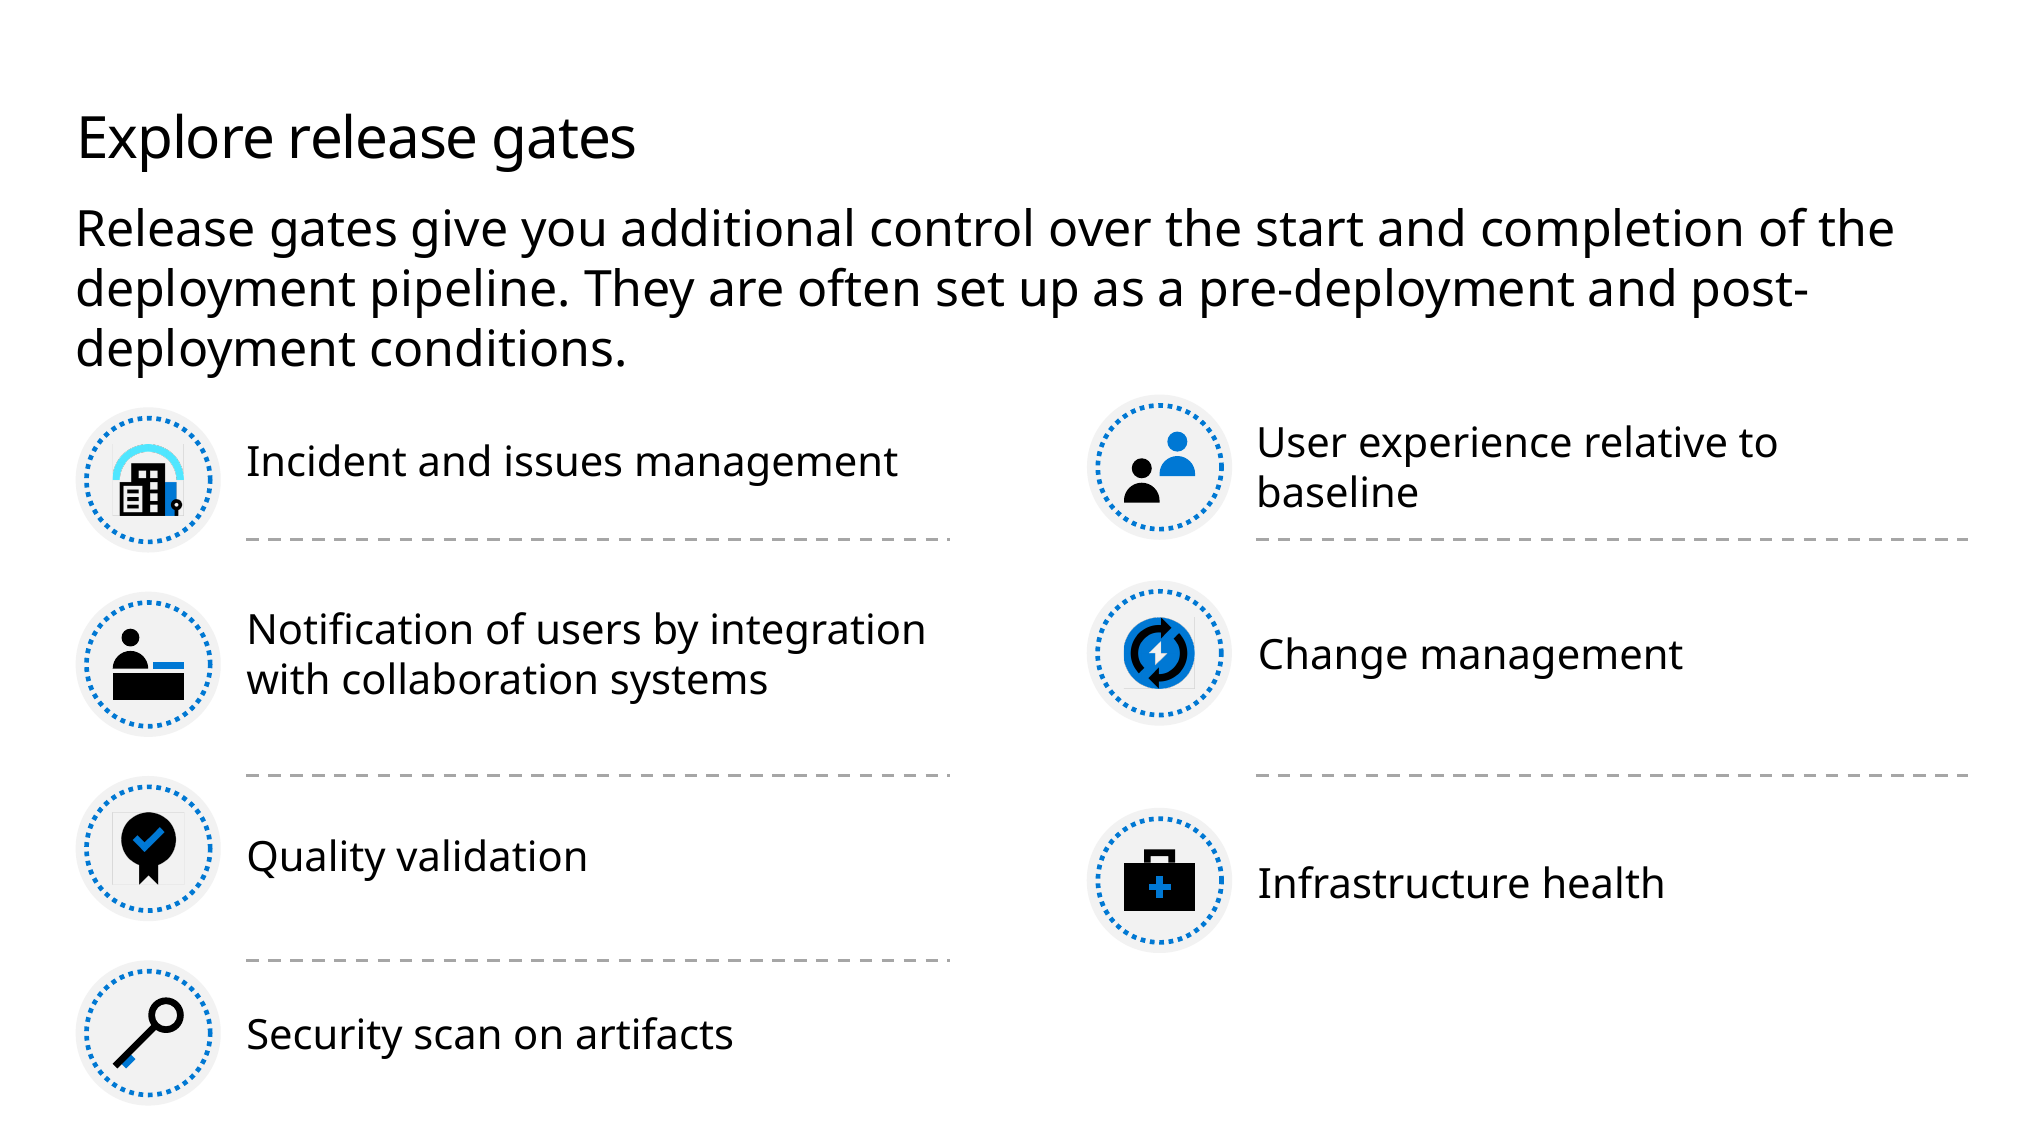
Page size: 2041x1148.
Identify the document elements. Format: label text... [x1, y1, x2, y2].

picture [75, 959, 221, 1106]
picture [1086, 579, 1232, 726]
picture [75, 591, 221, 737]
text_box Change management [1257, 627, 1948, 678]
text_box Security scan on artifacts [246, 1007, 979, 1058]
title Explore release gates [76, 103, 1969, 172]
text_box Notification of users by integration with collaboration systems [246, 602, 979, 703]
picture [75, 406, 221, 553]
picture [75, 775, 221, 922]
text_box Incident and issues management [246, 434, 979, 485]
text_box Infrastructure health [1257, 856, 1948, 907]
picture [1086, 807, 1233, 954]
text_box User experience relative to baseline [1255, 415, 1946, 516]
text_box Release gates give you additional control over the start and completion of the deployment pipeline. They are often set up as a pre-deployment and post-deployment conditions. [75, 195, 1968, 377]
text_box Quality validation [246, 829, 979, 880]
picture [1086, 394, 1233, 540]
